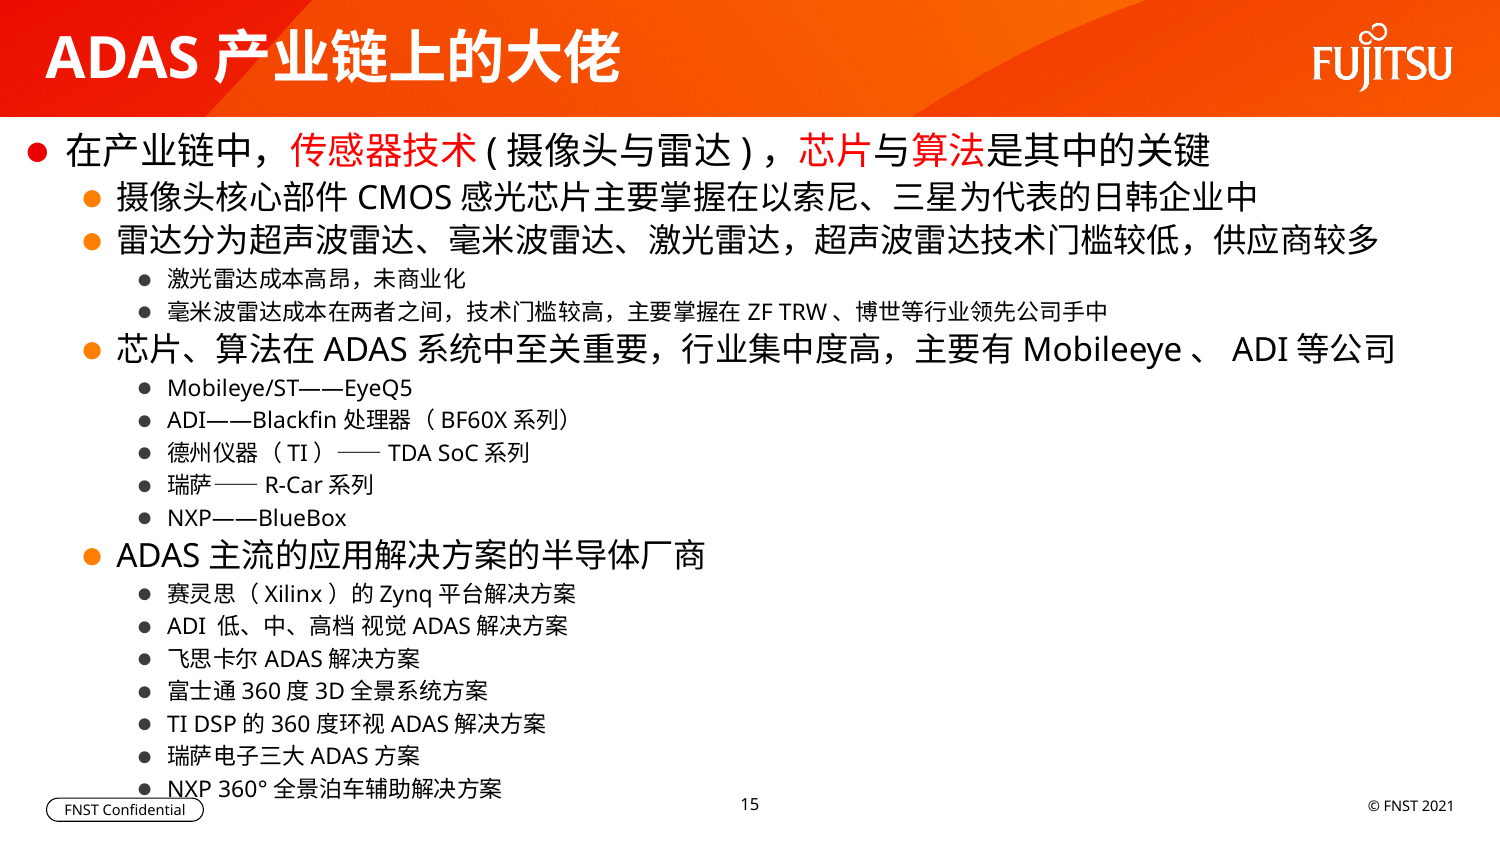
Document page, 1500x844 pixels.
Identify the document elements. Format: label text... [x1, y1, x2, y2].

title ADAS产业链上的大佬 [45, 28, 1298, 92]
list 在产业链中，传感器技术(摄像头与雷达)，芯片与算法是其中的关键 摄像头核心部件CMOS感光芯片主要掌握在以索尼、三星为代表的日韩企业中 雷达分为超声波雷达、毫米波雷达、激光雷达，超声波雷达技术门槛较低，供应商较多 激光雷达成本高昂，未商业化 毫米波雷达成本在两者之间，技术门槛较高，主要掌握在ZF TRW、博世等行业领先公司手中 芯片、算法在ADAS系统中至关重要，行业集中度高，主要有Mobileeye、ADI等公司 Mobileye/ST——EyeQ5 ADI——Blackfin处理器（BF60X系列） 德州仪器（TI）——TDA SoC系列 瑞萨——R-Car系列 NXP——BlueBox ADAS主流的应用解决方案的半导体厂商 赛灵思（Xilinx）的Zynq平台解决方案 ADI 低、中、高档 视觉ADAS解决方案 飞思卡尔ADAS解决方案 富士通360度3D全景系统方案 TI DSP的360度环视ADAS解决方案 瑞萨电子三大ADAS方案 NXP 360°全景泊车辅助解决方案 [23, 132, 1480, 844]
picture [0, 0, 1500, 117]
